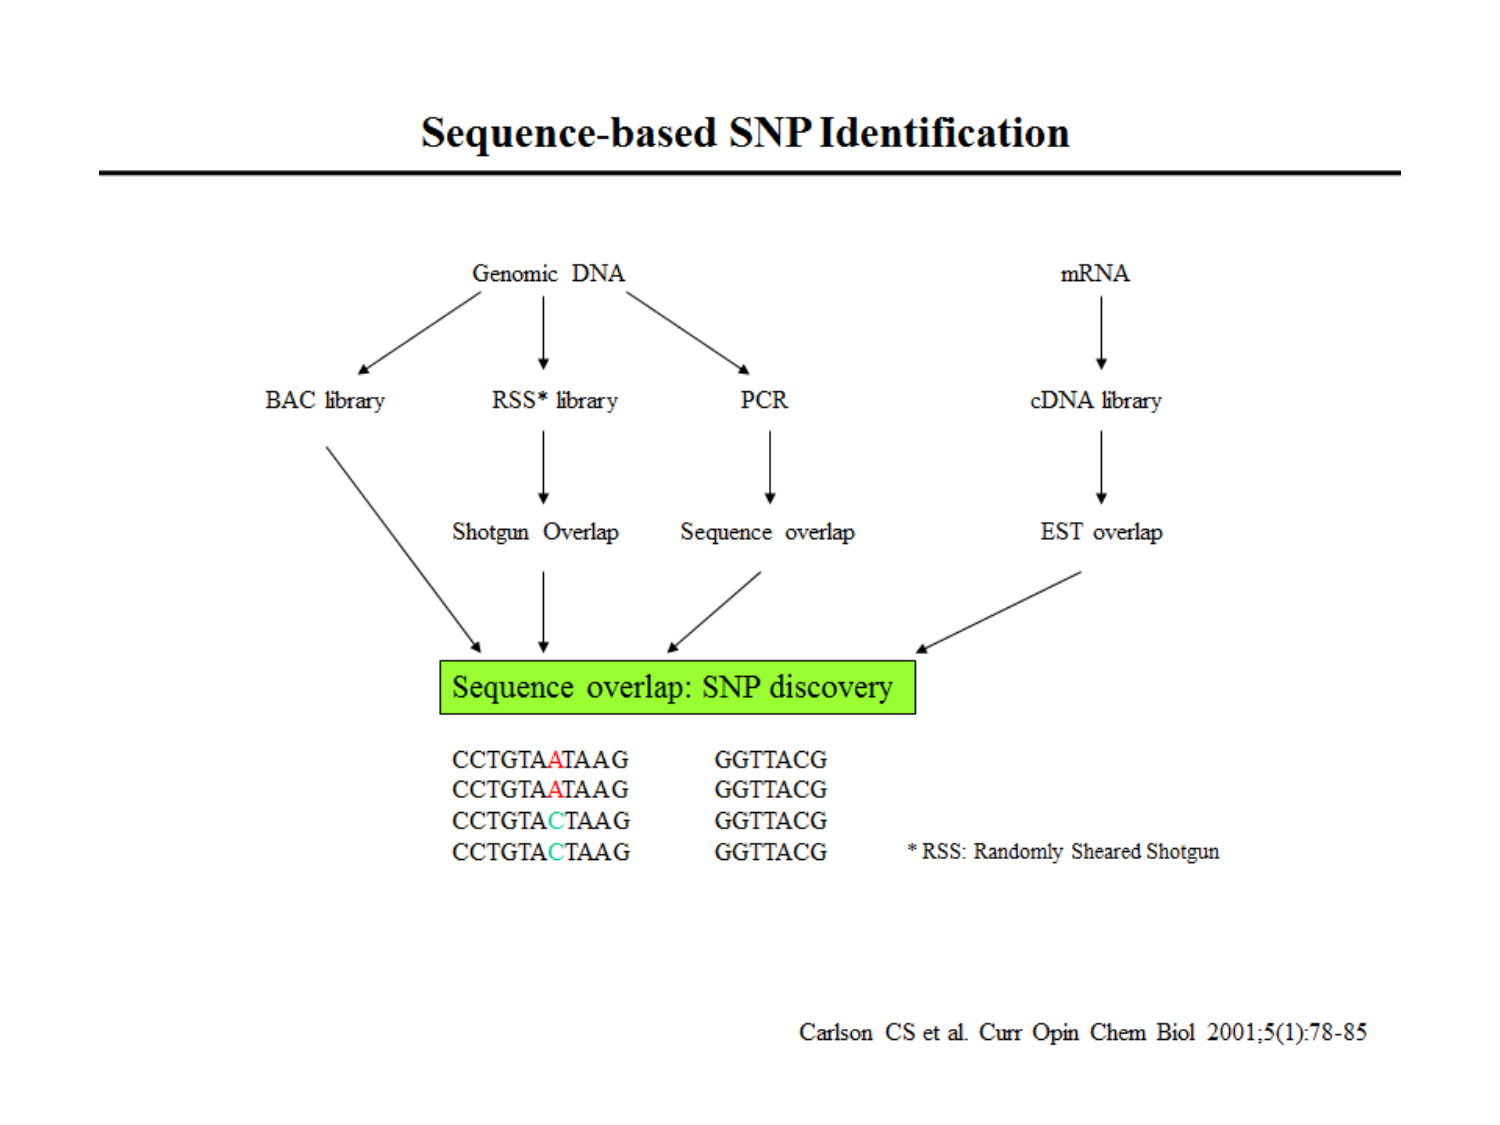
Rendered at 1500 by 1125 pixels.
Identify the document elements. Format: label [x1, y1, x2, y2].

picture [98, 72, 1401, 1053]
